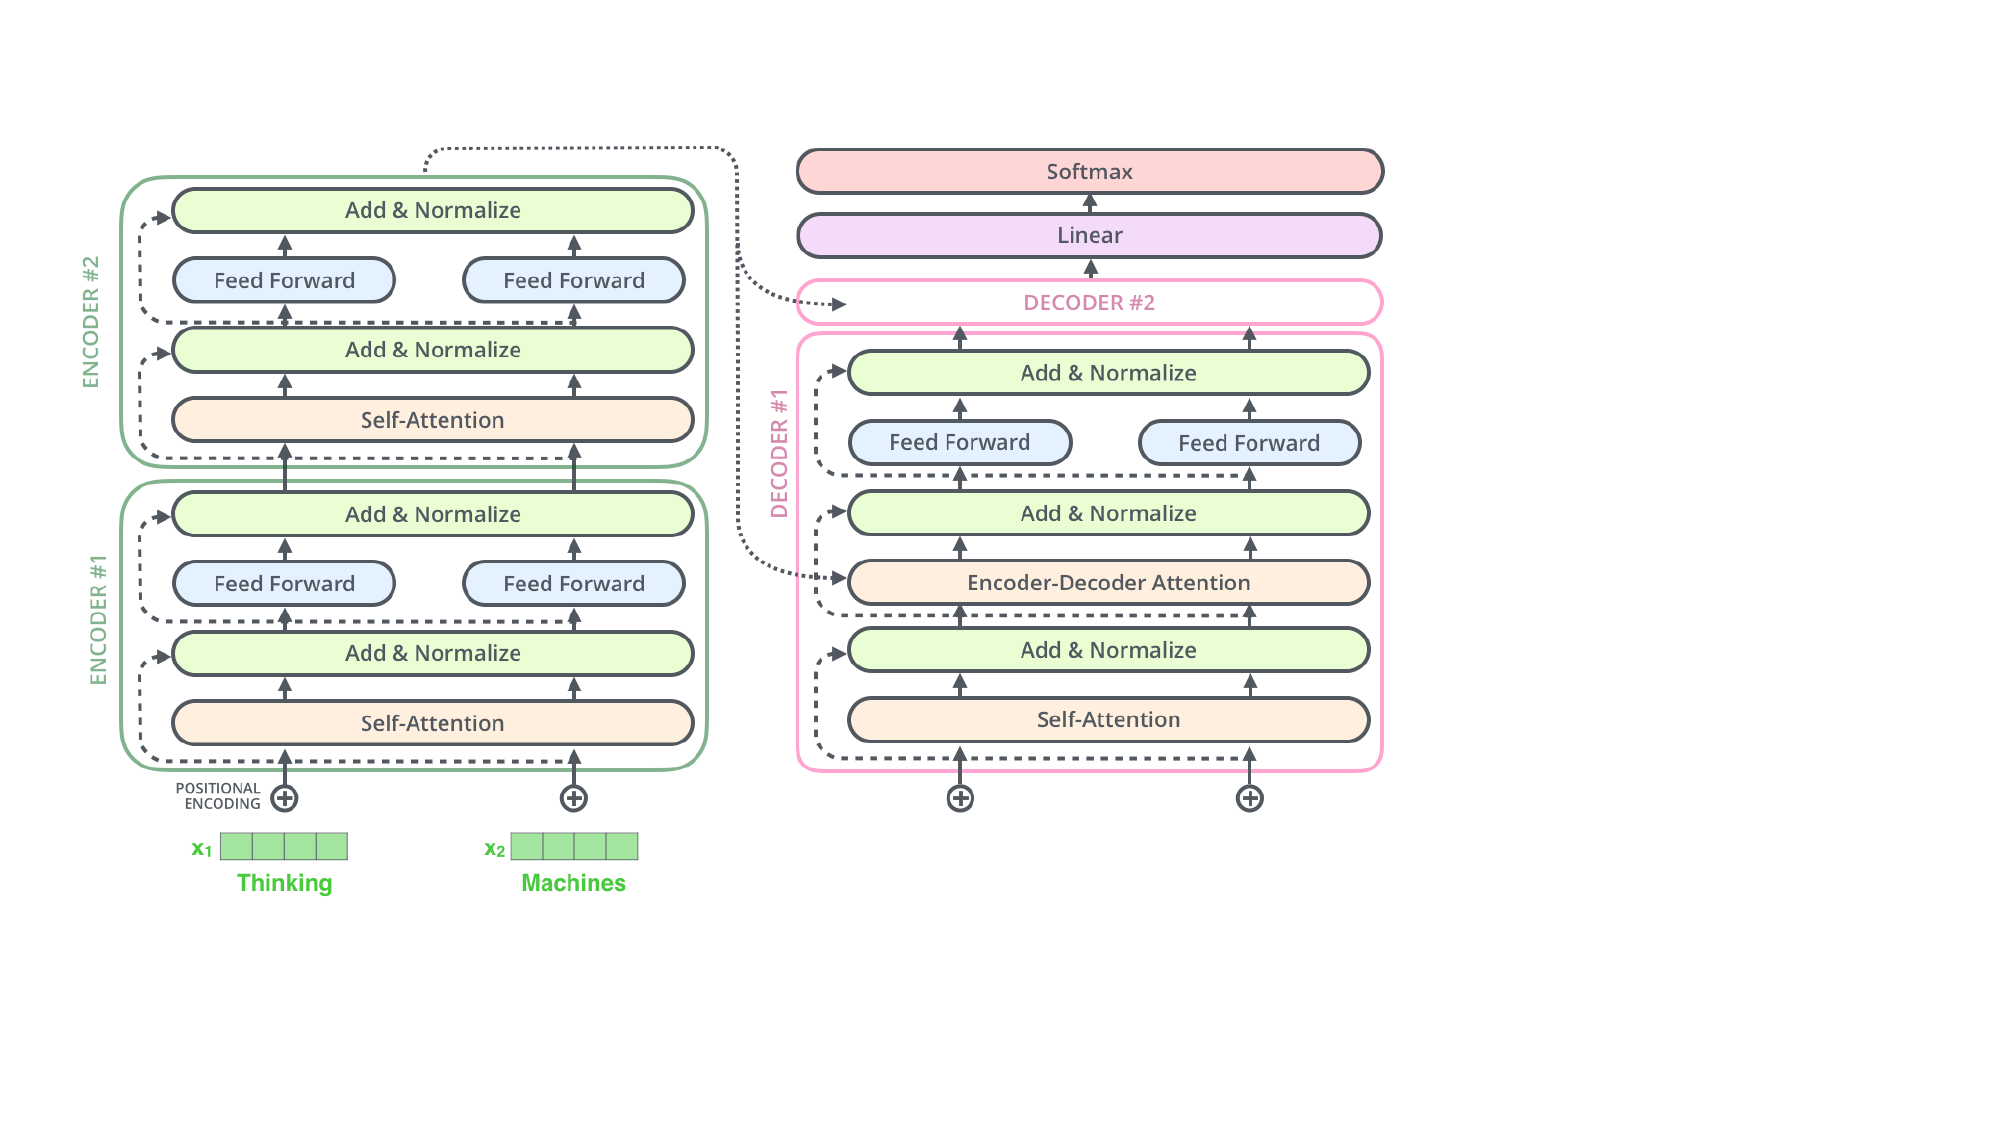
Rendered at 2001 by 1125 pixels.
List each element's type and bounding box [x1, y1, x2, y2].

picture [40, 123, 1401, 897]
